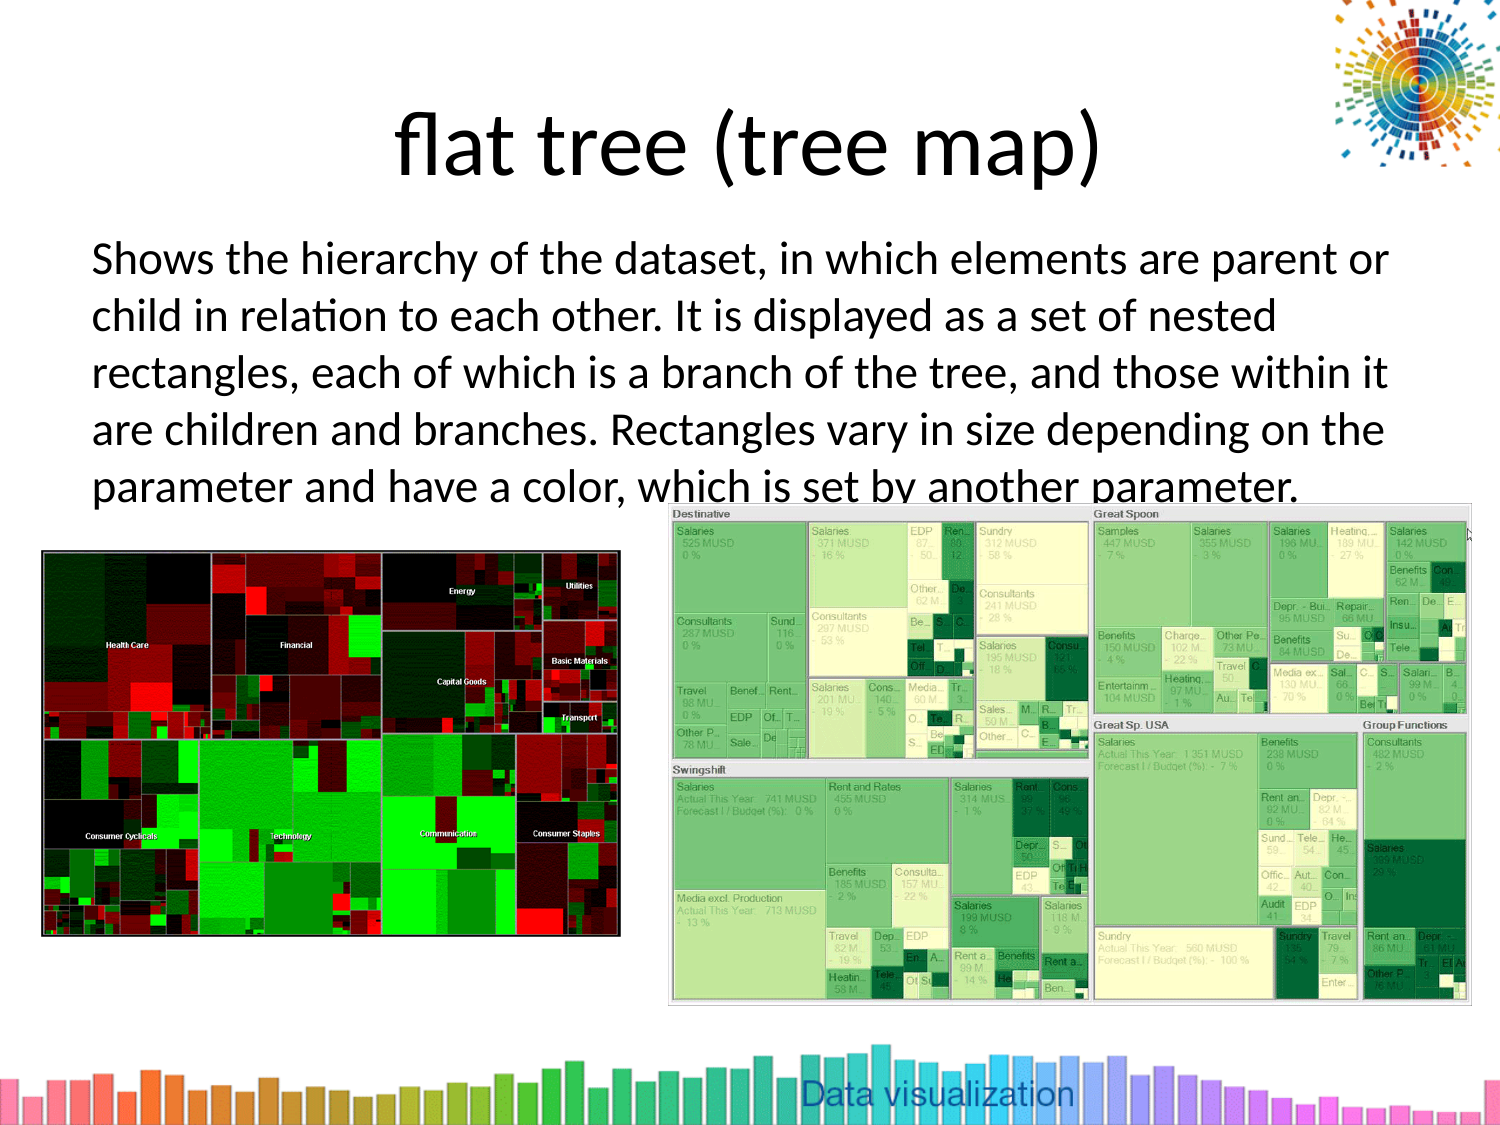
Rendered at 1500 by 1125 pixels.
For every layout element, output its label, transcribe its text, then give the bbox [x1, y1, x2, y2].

picture [0, 0, 1500, 1125]
title flat tree (tree map) [75, 45, 1425, 233]
list Shows the hierarchy of the dataset, in which elements are parent or child in relation to each other. It is displayed as a set of nested rectangles, each of which is a branch of the tree, and those within it are children and branches. Rectangles vary in size depending on the parameter and have a color, which is set by another parameter. [76, 219, 1427, 539]
